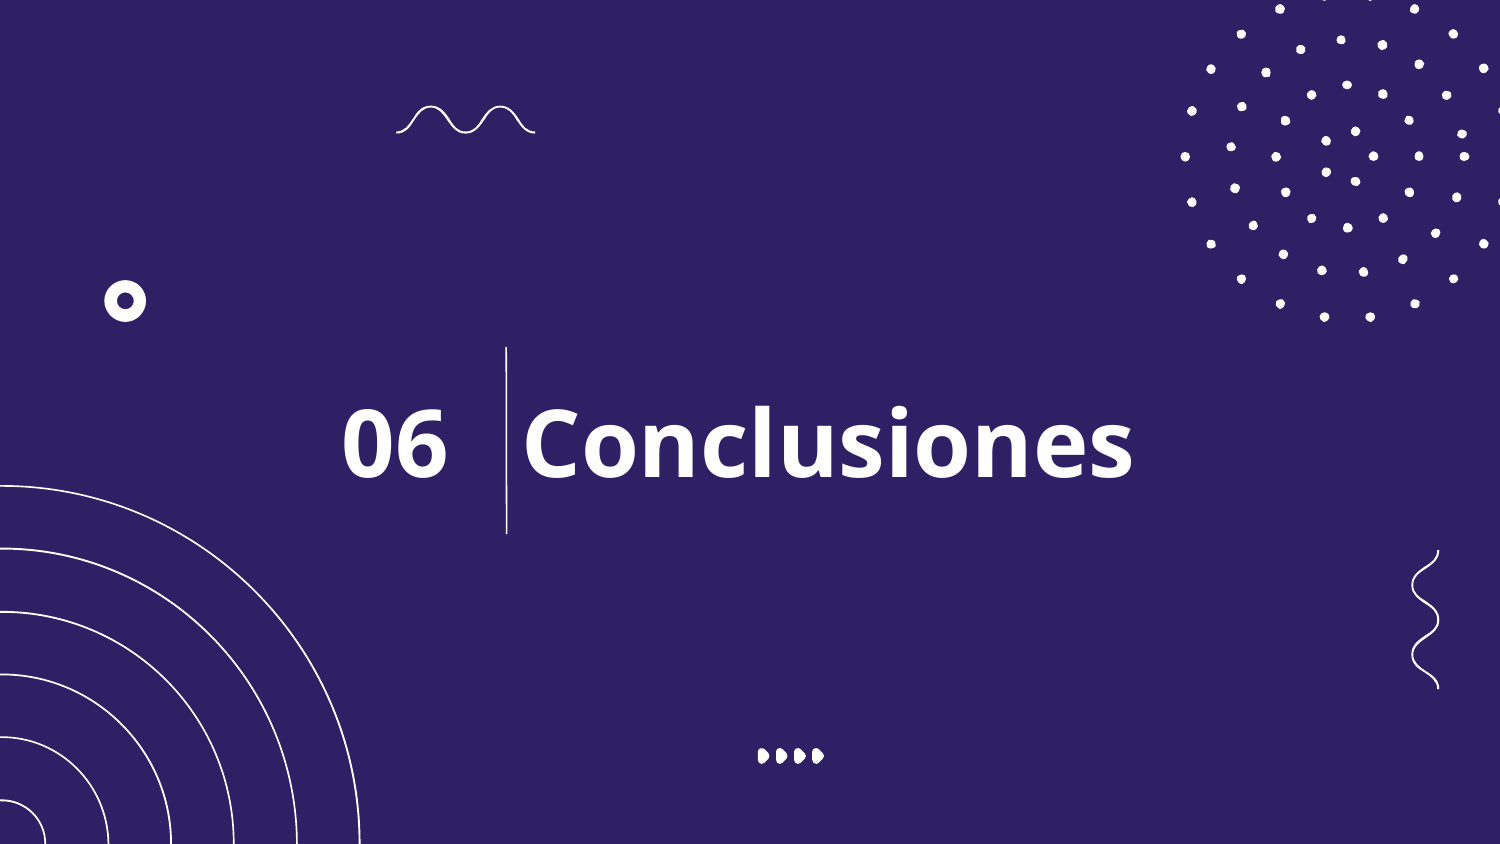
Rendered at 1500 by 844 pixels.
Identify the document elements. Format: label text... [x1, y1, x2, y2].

text_box [104, 280, 146, 322]
title Conclusiones [506, 322, 1288, 559]
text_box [1180, 0, 1500, 323]
title 06 [305, 356, 485, 525]
text_box [396, 105, 536, 134]
text_box [794, 748, 806, 764]
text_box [0, 483, 360, 844]
text_box [776, 748, 788, 764]
text_box [812, 748, 825, 764]
text_box [757, 748, 770, 764]
